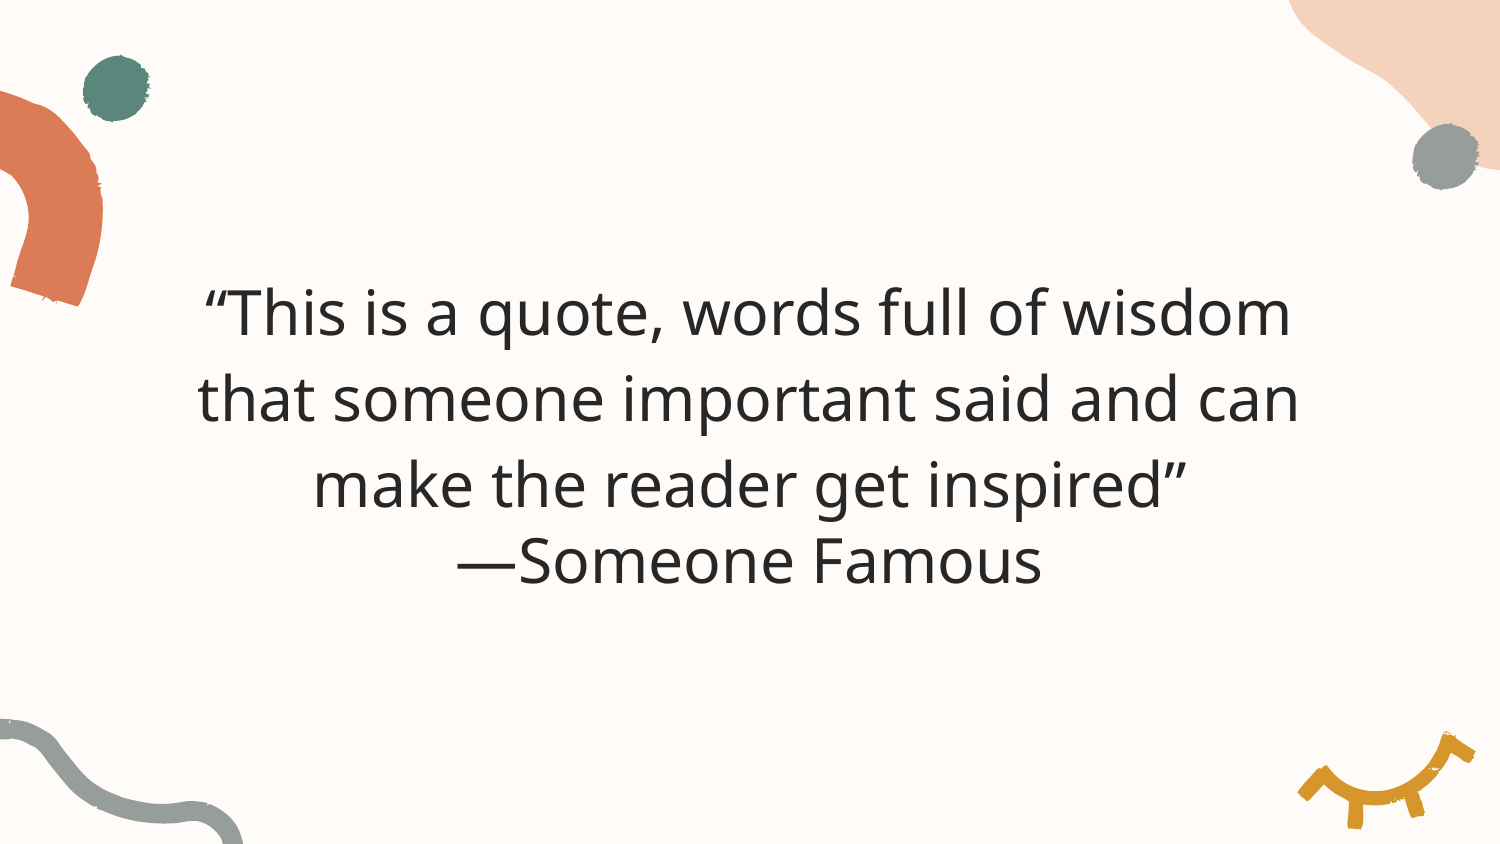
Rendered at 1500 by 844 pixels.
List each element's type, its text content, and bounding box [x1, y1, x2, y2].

subtitle “This is a quote, words full of wisdom that someone important said and can make the reader get inspired” [150, 229, 1349, 506]
title —Someone Famous [150, 506, 1349, 615]
